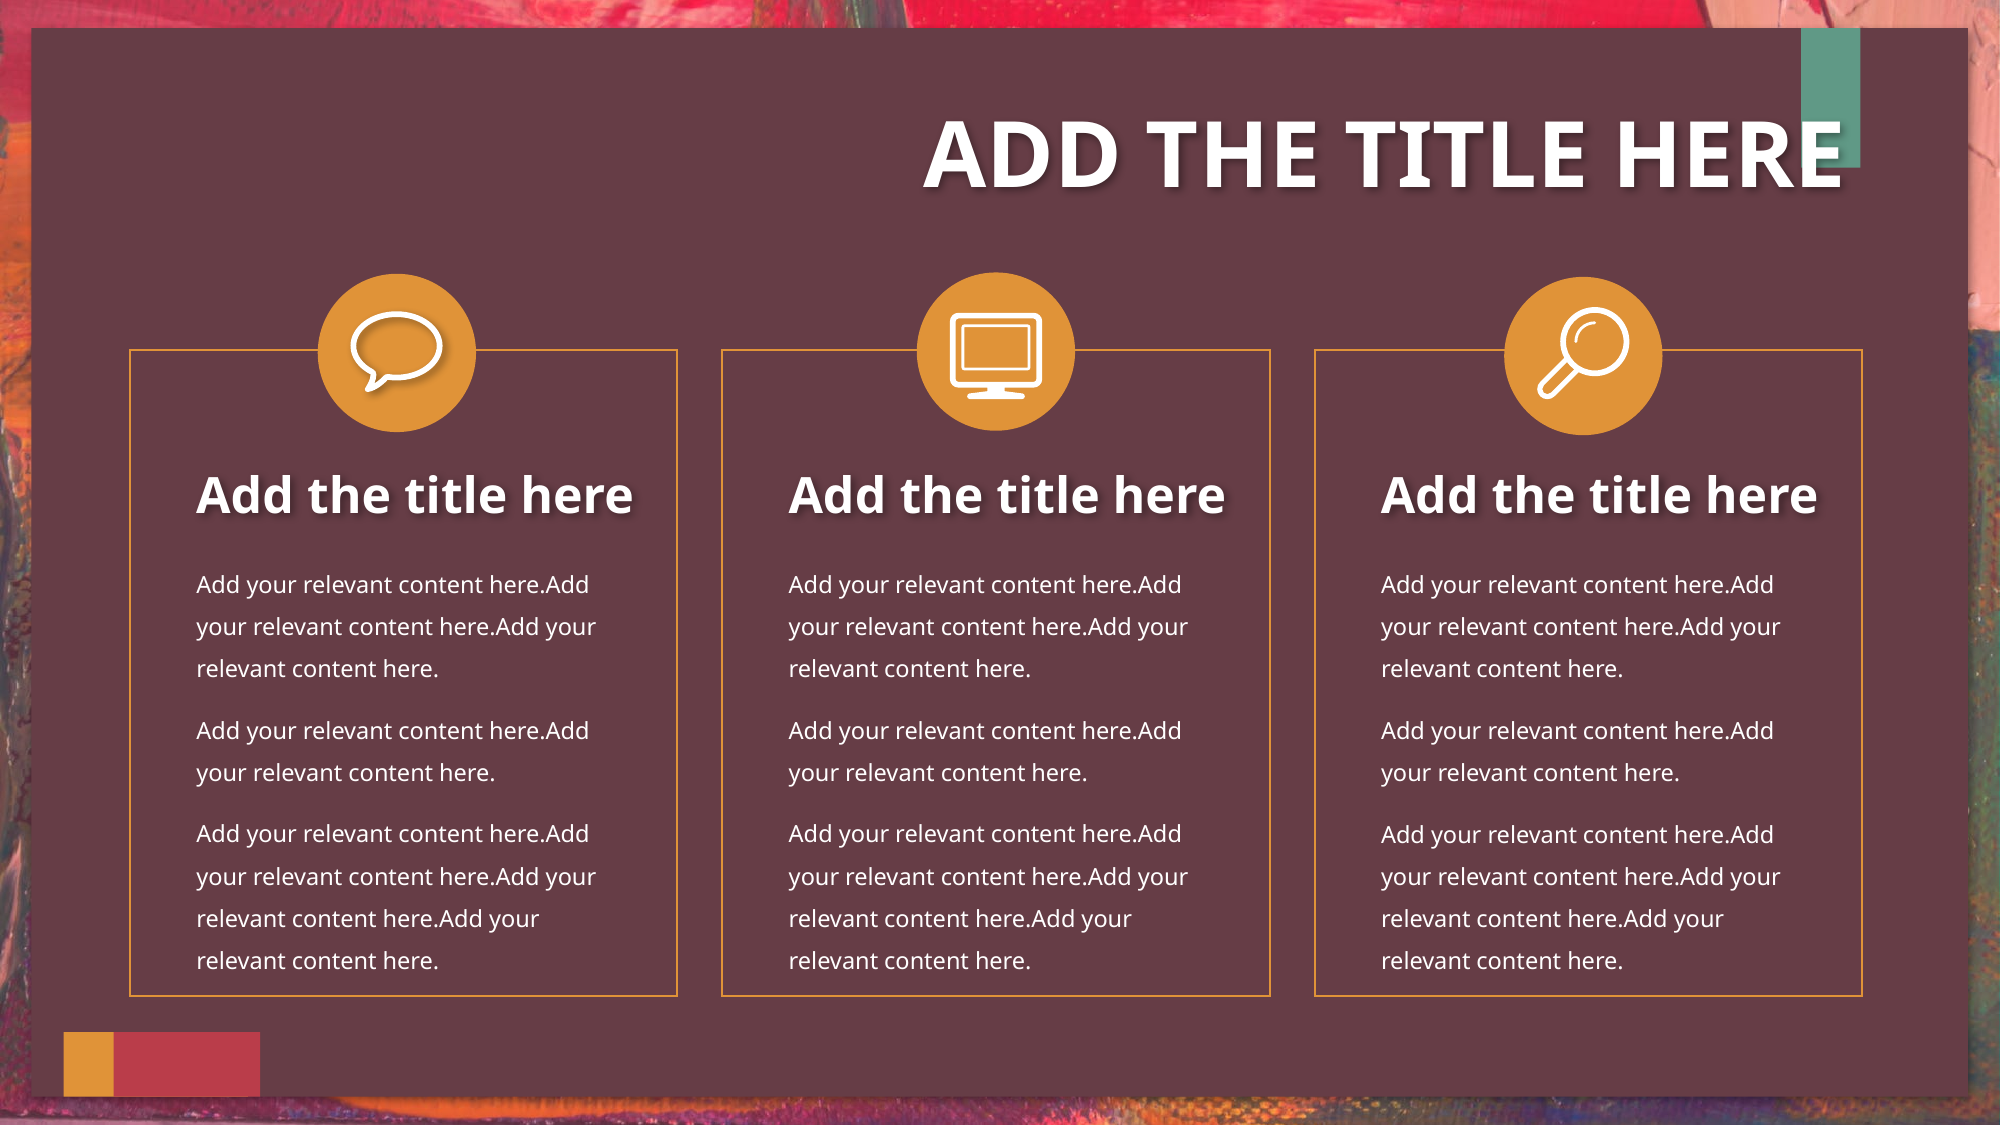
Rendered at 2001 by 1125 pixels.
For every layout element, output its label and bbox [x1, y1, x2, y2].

text_box [0, 0, 2000, 1125]
text_box [1537, 307, 1630, 400]
text_box [949, 312, 1043, 400]
